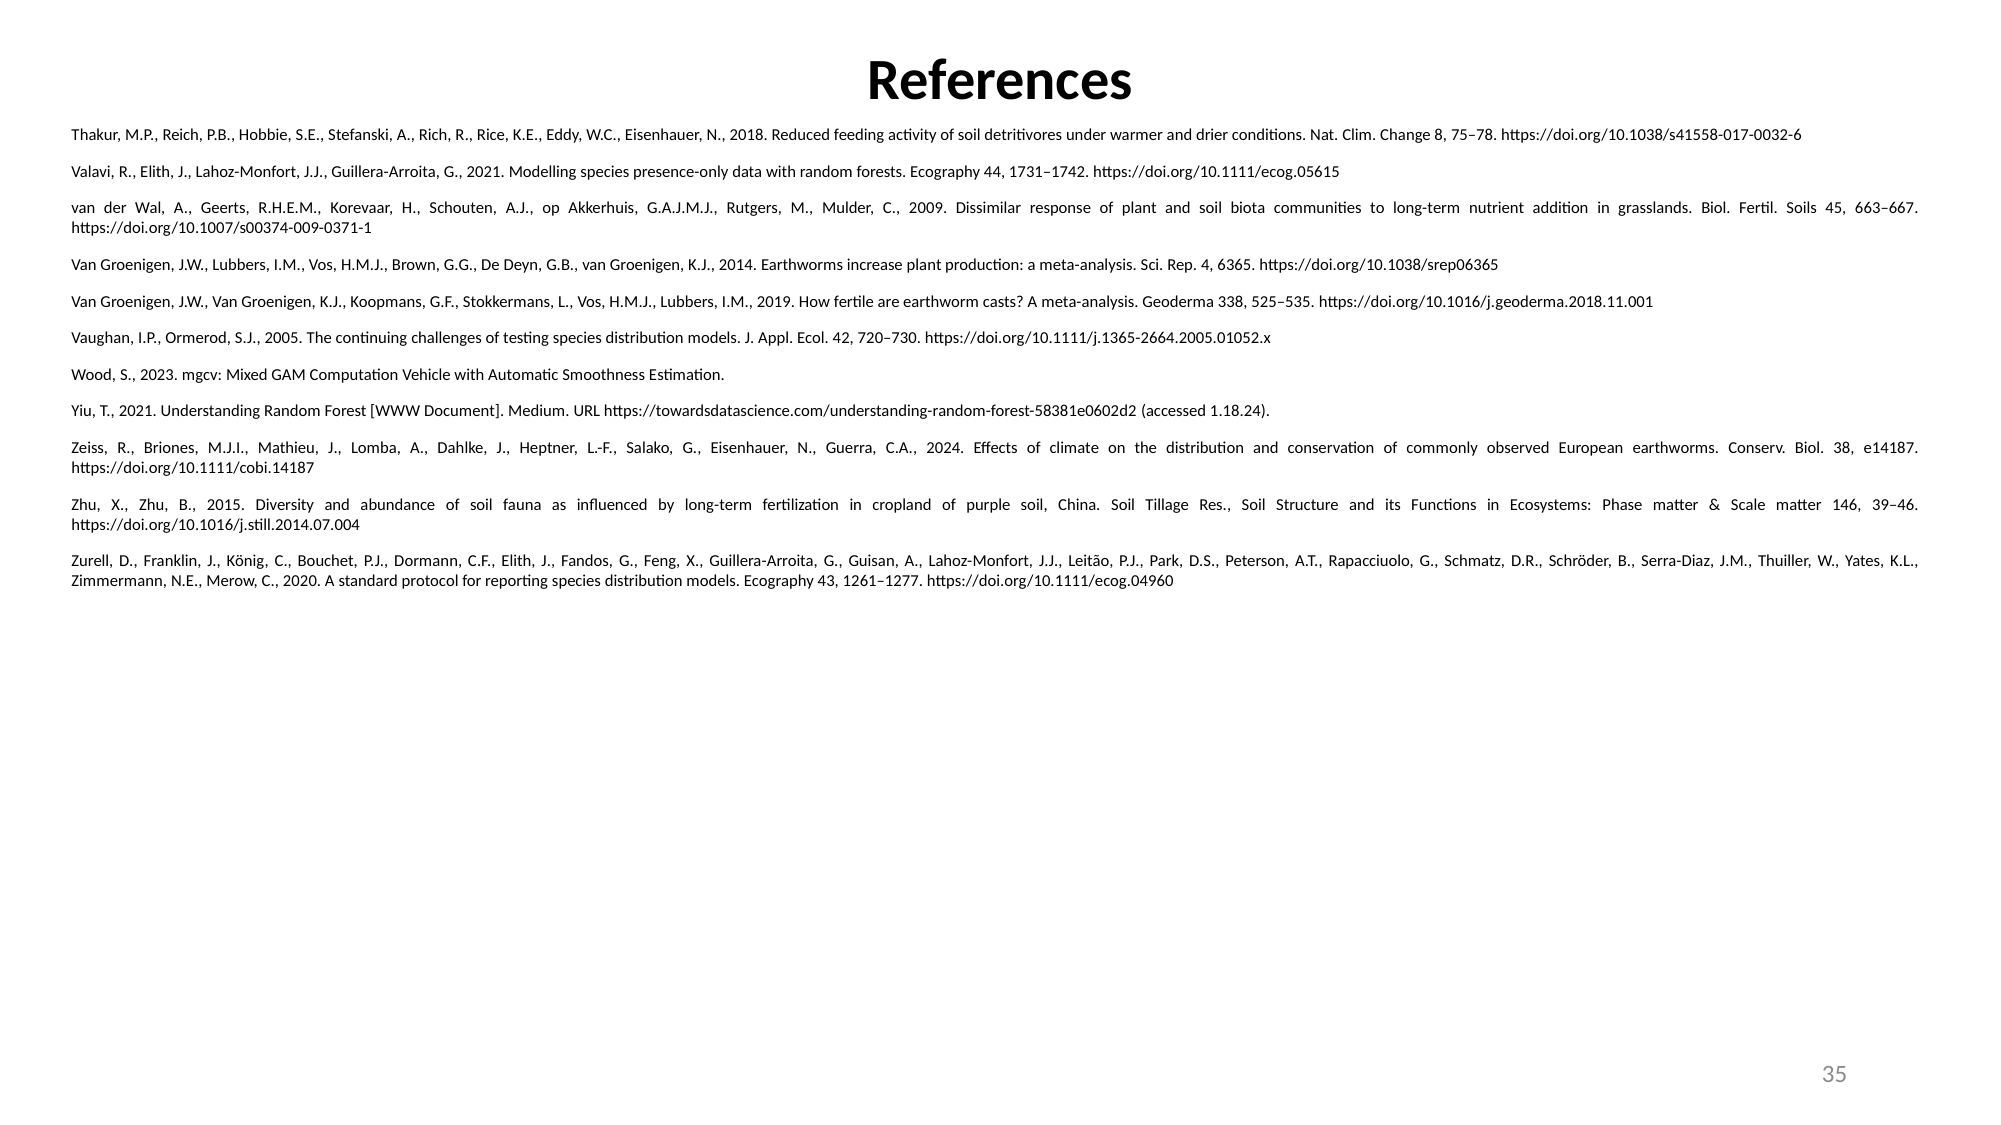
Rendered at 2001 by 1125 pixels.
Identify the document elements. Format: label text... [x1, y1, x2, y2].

slide_number 35 [1412, 1042, 1863, 1103]
text_box Thakur, M.P., Reich, P.B., Hobbie, S.E., Stefanski, A., Rich, R., Rice, K.E., Eddy, W.C., Eisenhauer, N., 2018. Reduced feeding activity of soil detritivores under warmer and drier conditions. Nat. Clim. Change 8, 75–78. https://doi.org/10.1038/s41558-017-0032-6 Valavi, R., Elith, J., Lahoz-Monfort, J.J., Guillera-Arroita, G., 2021. Modelling species presence-only data with random forests. Ecography 44, 1731–1742. https://doi.org/10.1111/ecog.05615 van der Wal, A., Geerts, R.H.E.M., Korevaar, H., Schouten, A.J., op Akkerhuis, G.A.J.M.J., Rutgers, M., Mulder, C., 2009. Dissimilar response of plant and soil biota communities to long-term nutrient addition in grasslands. Biol. Fertil. Soils 45, 663–667. https://doi.org/10.1007/s00374-009-0371-1 Van Groenigen, J.W., Lubbers, I.M., Vos, H.M.J., Brown, G.G., De Deyn, G.B., van Groenigen, K.J., 2014. Earthworms increase plant production: a meta-analysis. Sci. Rep. 4, 6365. https://doi.org/10.1038/srep06365 Van Groenigen, J.W., Van Groenigen, K.J., Koopmans, G.F., Stokkermans, L., Vos, H.M.J., Lubbers, I.M., 2019. How fertile are earthworm casts? A meta-analysis. Geoderma 338, 525–535. https://doi.org/10.1016/j.geoderma.2018.11.001 Vaughan, I.P., Ormerod, S.J., 2005. The continuing challenges of testing species distribution models. J. Appl. Ecol. 42, 720–730. https://doi.org/10.1111/j.1365-2664.2005.01052.x Wood, S., 2023. mgcv: Mixed GAM Computation Vehicle with Automatic Smoothness Estimation. Yiu, T., 2021. Understanding Random Forest [WWW Document]. Medium. URL https://towardsdatascience.com/understanding-random-forest-58381e0602d2 (accessed 1.18.24). Zeiss, R., Briones, M.J.I., Mathieu, J., Lomba, A., Dahlke, J., Heptner, L.-F., Salako, G., Eisenhauer, N., Guerra, C.A., 2024. Effects of climate on the distribution and conservation of commonly observed European earthworms. Conserv. Biol. 38, e14187. https://doi.org/10.1111/cobi.14187 Zhu, X., Zhu, B., 2015. Diversity and abundance of soil fauna as influenced by long-term fertilization in cropland of purple soil, China. Soil Tillage Res., Soil Structure and its Functions in Ecosystems: Phase matter & Scale matter 146, 39–46. https://doi.org/10.1016/j.still.2014.07.004 Zurell, D., Franklin, J., König, C., Bouchet, P.J., Dormann, C.F., Elith, J., Fandos, G., Feng, X., Guillera-Arroita, G., Guisan, A., Lahoz-Monfort, J.J., Leitão, P.J., Park, D.S., Peterson, A.T., Rapacciuolo, G., Schmatz, D.R., Schröder, B., Serra-Diaz, J.M., Thuiller, W., Yates, K.L., Zimmermann, N.E., Merow, C., 2020. A standard protocol for reporting species distribution models. Ecography 43, 1261–1277. https://doi.org/10.1111/ecog.04960 [56, 116, 1934, 634]
text_box References [0, 33, 2000, 119]
